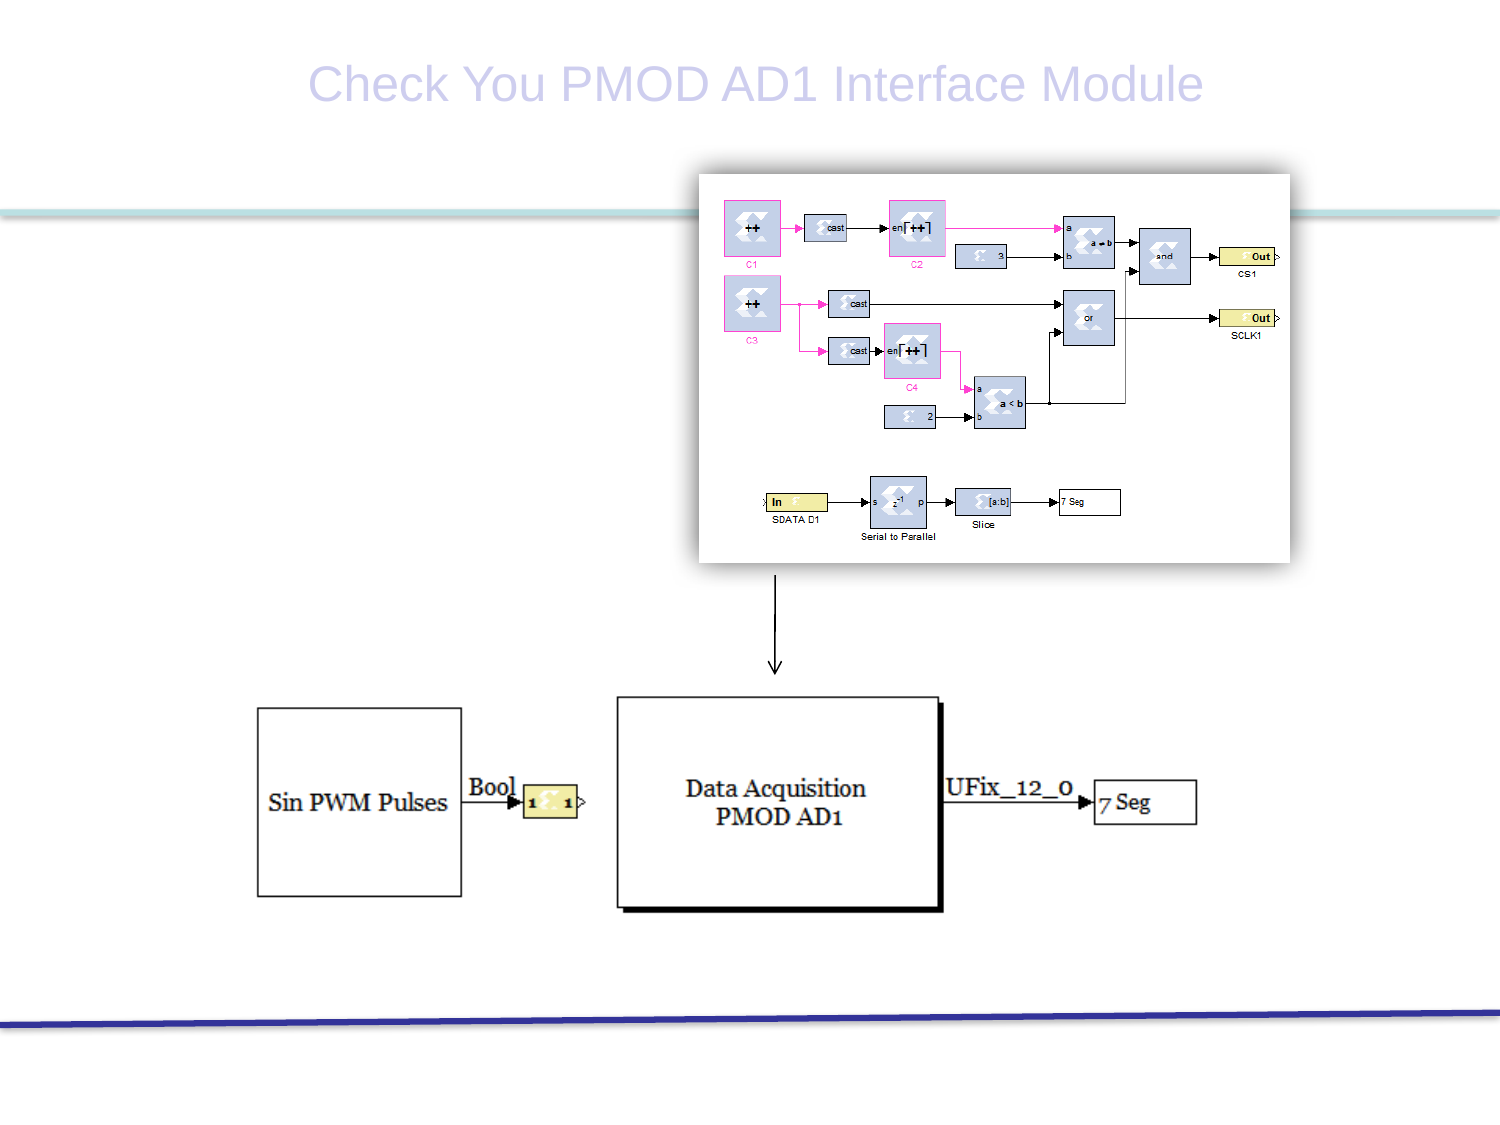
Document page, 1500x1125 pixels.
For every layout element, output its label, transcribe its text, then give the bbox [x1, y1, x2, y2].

text_box Check You PMOD AD1 Interface Module [24, 12, 1488, 150]
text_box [0, 1012, 1500, 1026]
picture [212, 612, 1224, 979]
picture [699, 174, 1290, 563]
